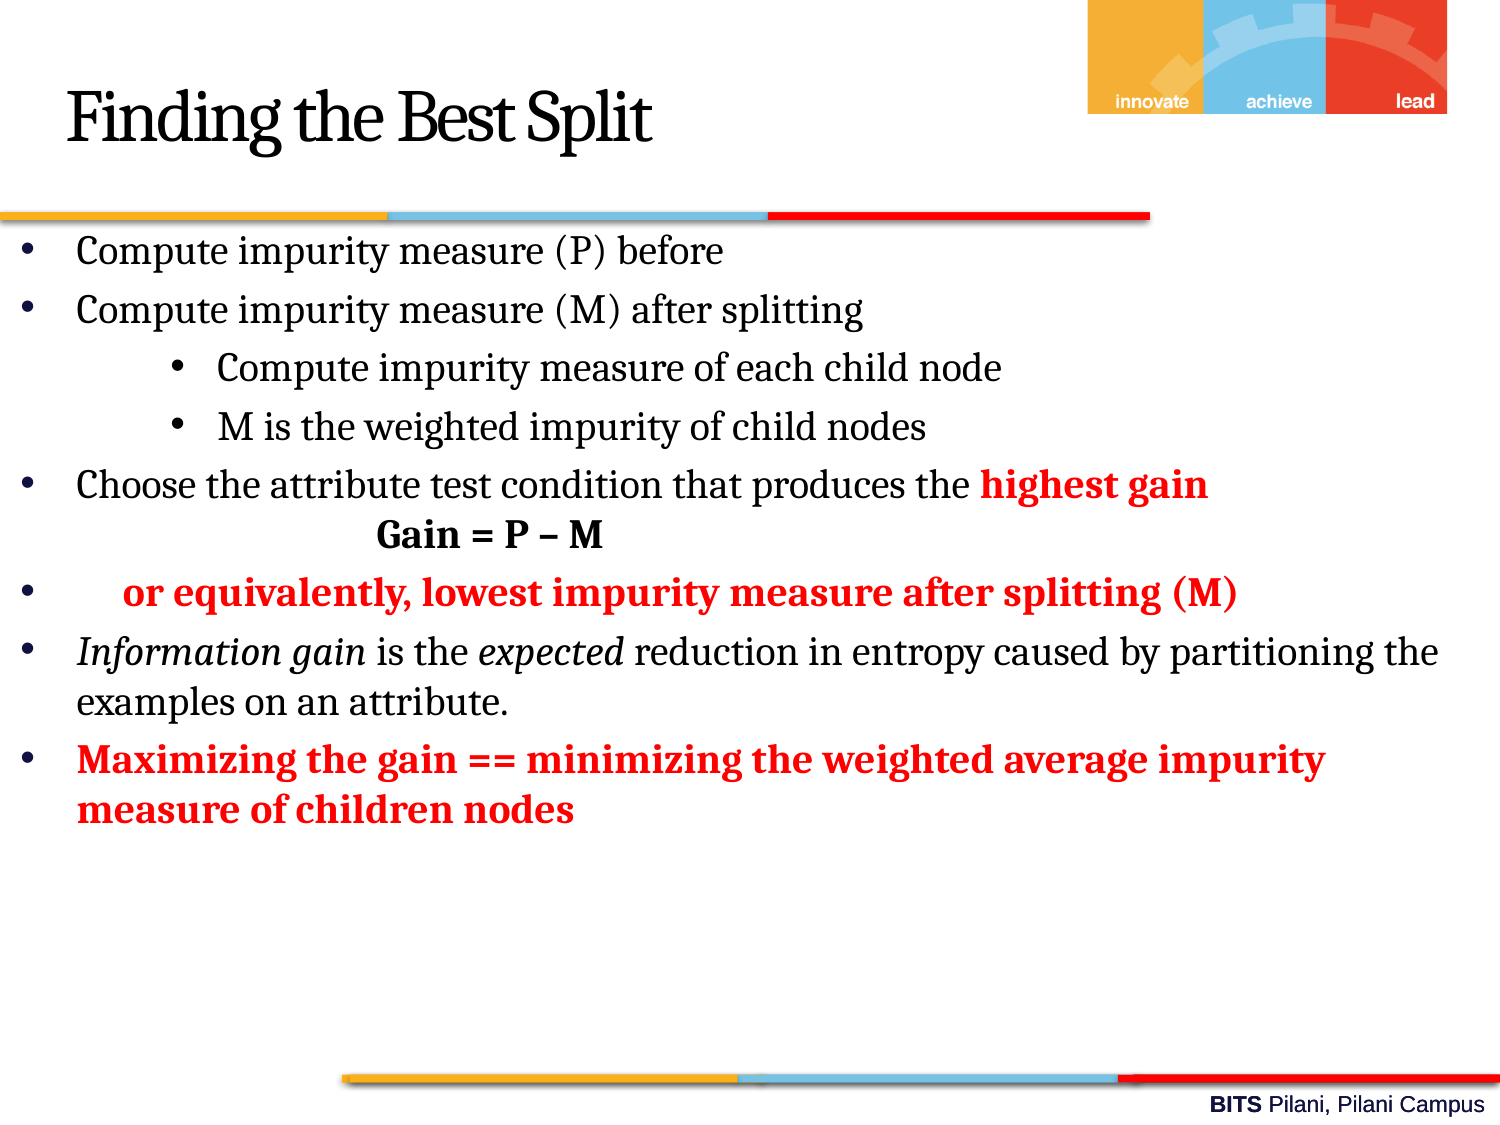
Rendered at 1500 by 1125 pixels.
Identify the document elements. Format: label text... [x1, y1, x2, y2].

list Finding the Best Split [50, 24, 1088, 213]
picture [1087, 0, 1448, 114]
list Compute impurity measure (P) before Compute impurity measure (M) after splitting Compute impurity measure of each child node M is the weighted impurity of child nodes Choose the attribute test condition that produces the highest gain Gain = P – M or equivalently, lowest impurity measure after splitting (M) Information gain is the expected reduction in entropy caused by partitioning the examples on an attribute. Maximizing the gain == minimizing the weighted average impurity measure of children nodes [5, 215, 1500, 958]
